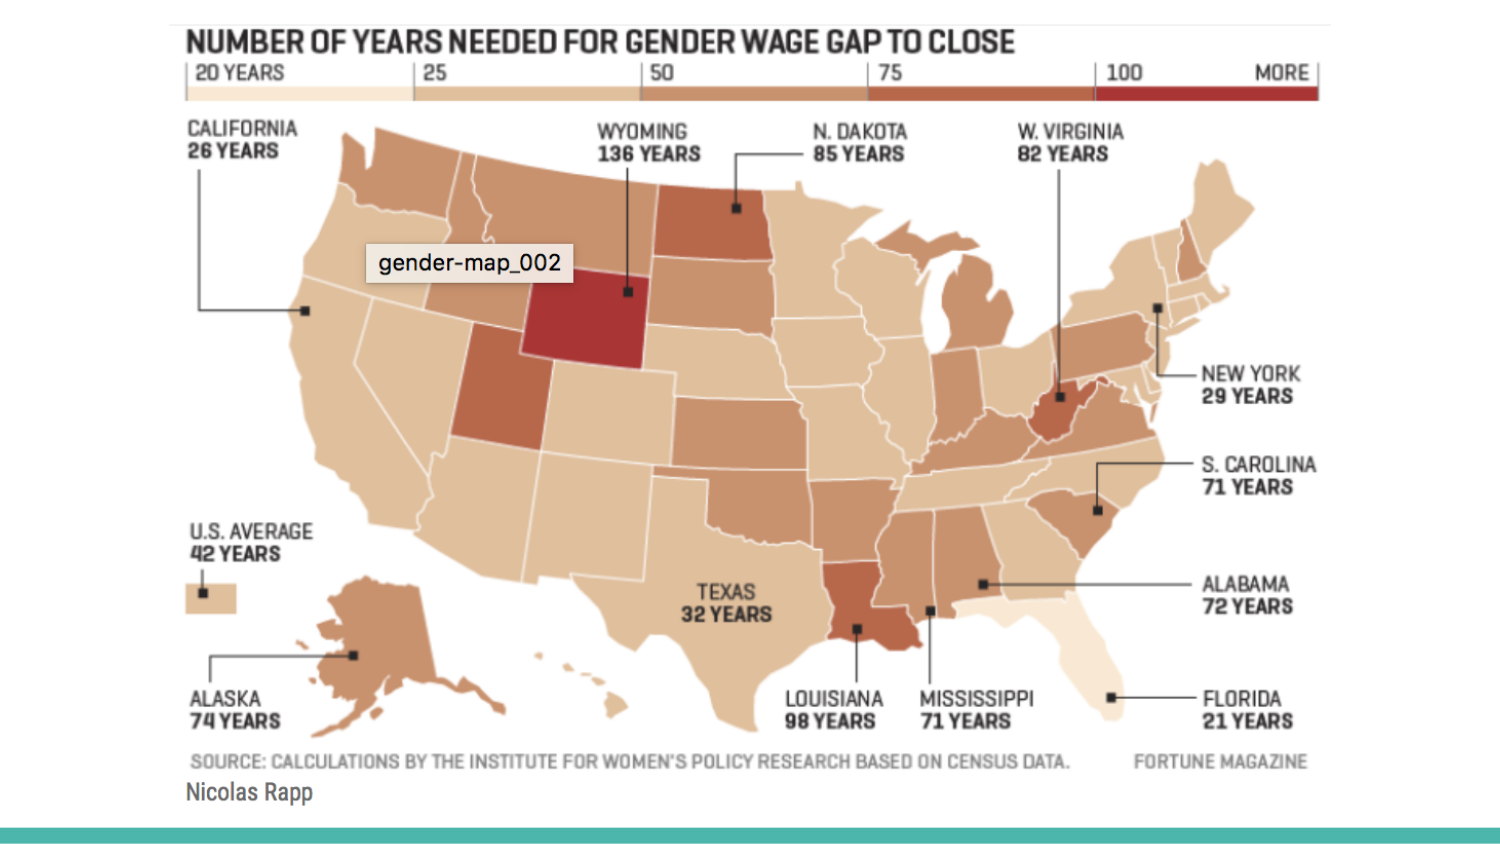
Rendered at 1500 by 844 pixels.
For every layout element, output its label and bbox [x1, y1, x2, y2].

picture [169, 24, 1331, 819]
